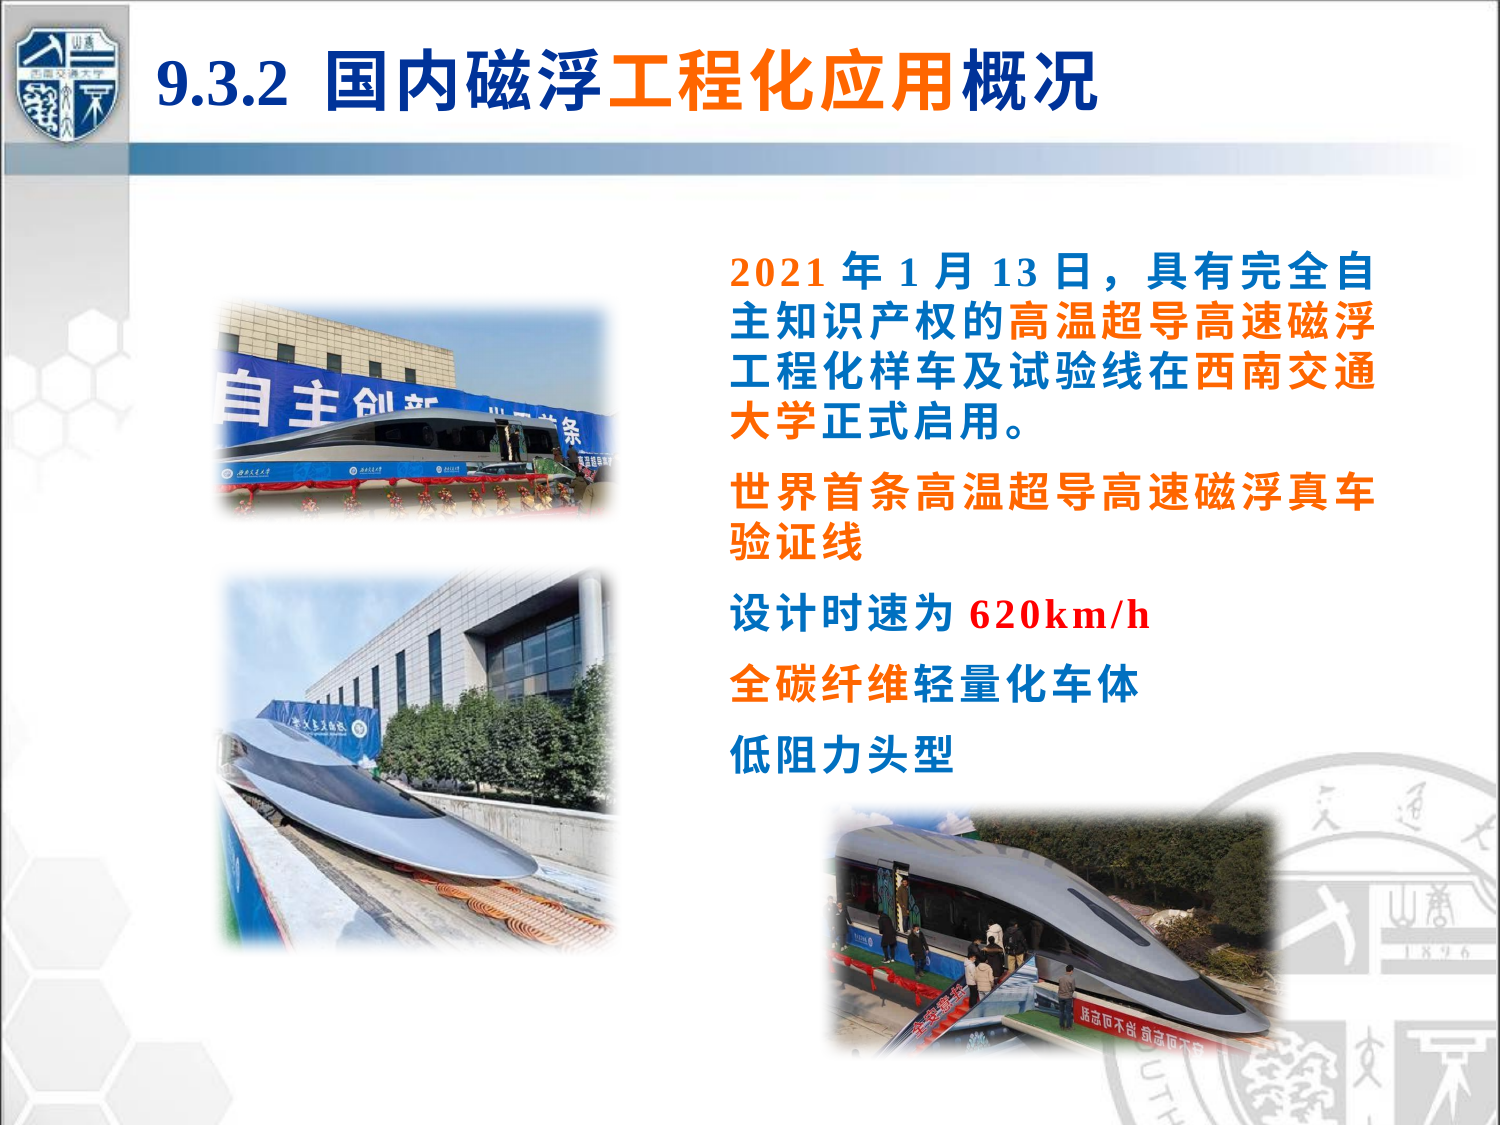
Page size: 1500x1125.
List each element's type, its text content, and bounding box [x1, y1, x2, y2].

text_box 9.3.2 国内磁浮工程化应用概况 [125, 20, 1427, 137]
text_box 2021年1月13日，具有完全自主知识产权的高温超导高速磁浮工程化样车及试验线在西南交通大学正式启用。 世界首条高温超导高速磁浮真车验证线 设计时速为620km/h 全碳纤维轻量化车体 低阻力头型 [714, 237, 1395, 787]
picture [0, 0, 1500, 1125]
